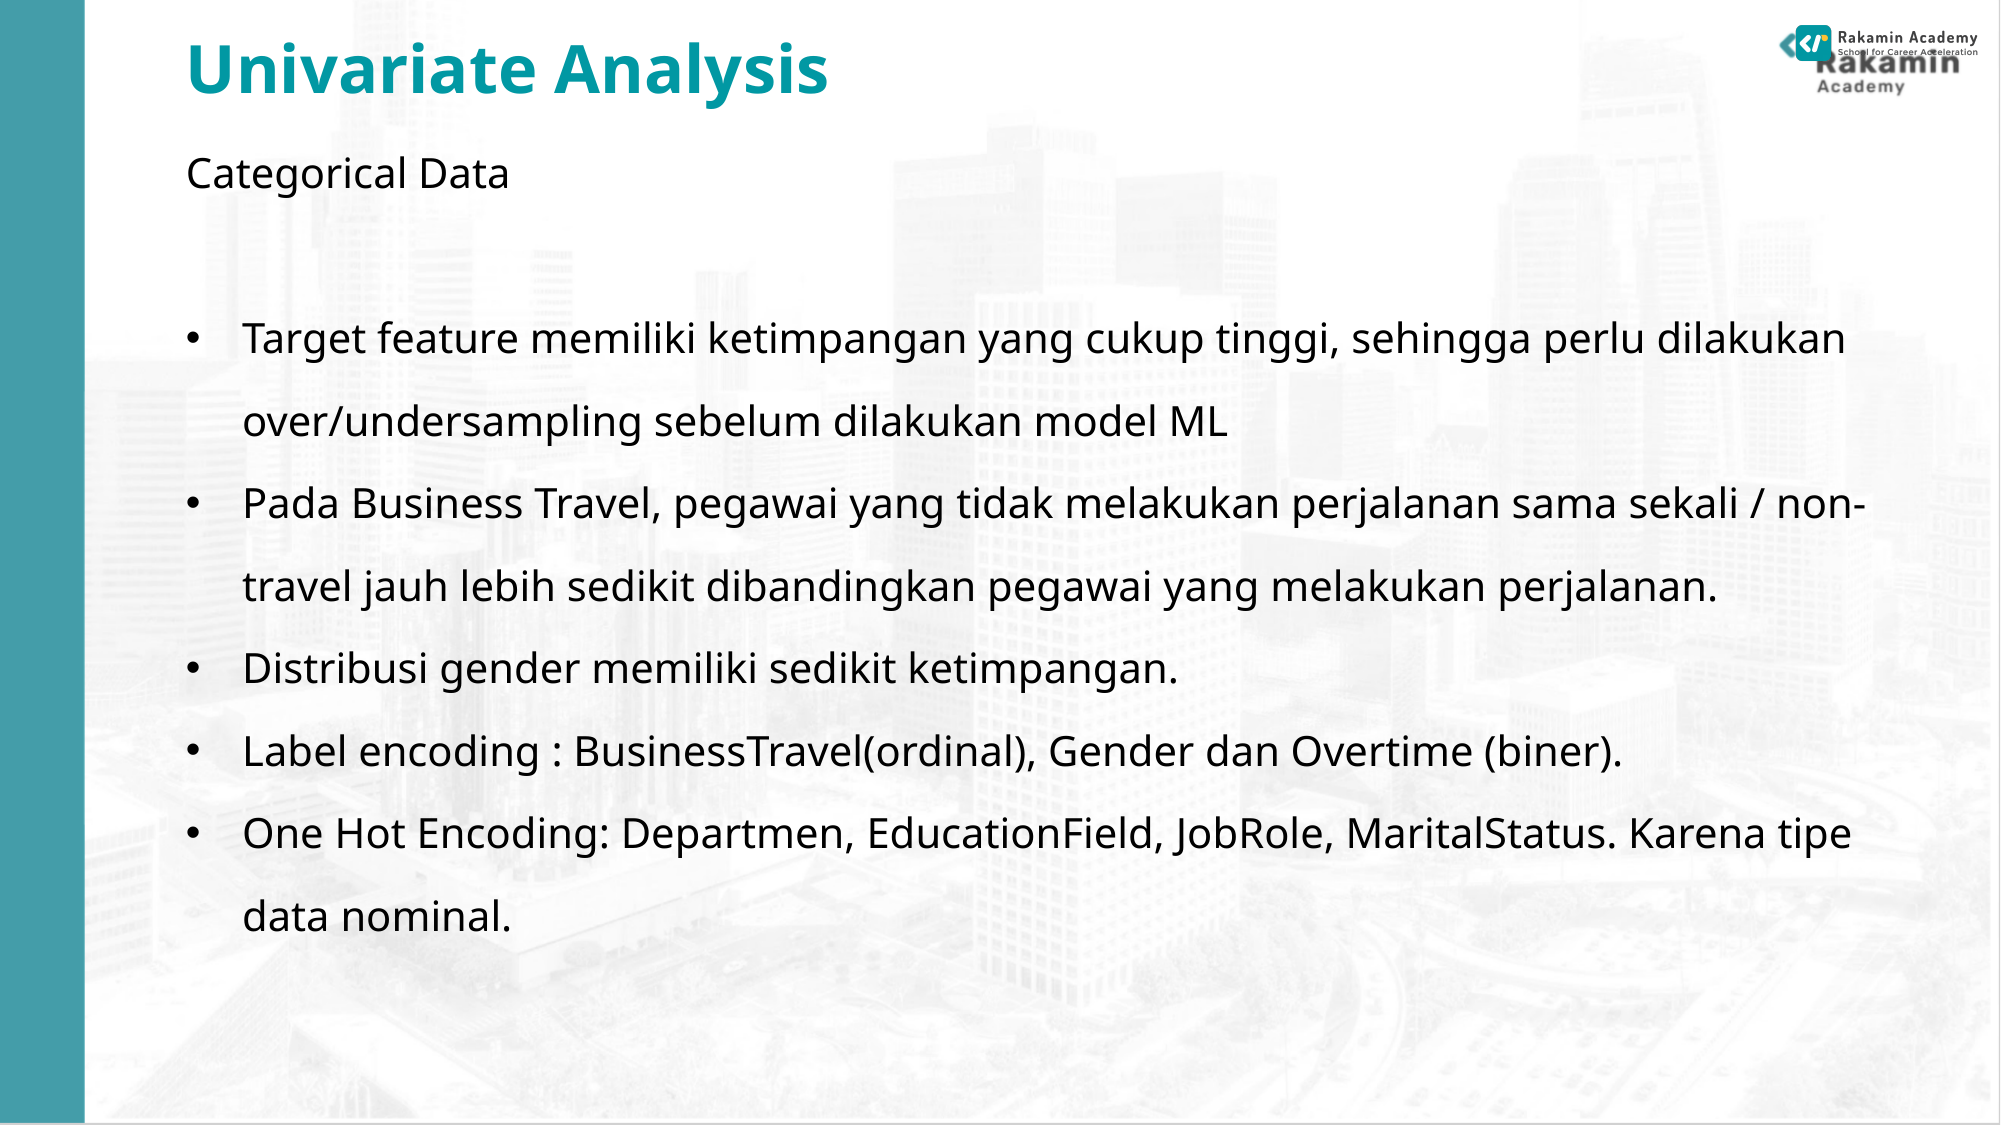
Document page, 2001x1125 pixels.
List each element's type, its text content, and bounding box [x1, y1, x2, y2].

text_box Univariate Analysis [170, 16, 1377, 114]
text_box Categorical Data Target feature memiliki ketimpangan yang cukup tinggi, sehingga perlu dilakukan over/undersampling sebelum dilakukan model ML Pada Business Travel, pegawai yang tidak melakukan perjalanan sama sekali / non-travel jauh lebih sedikit dibandingkan pegawai yang melakukan perjalanan. Distribusi gender memiliki sedikit ketimpangan. Label encoding : BusinessTravel(ordinal), Gender dan Overtime (biner). One Hot Encoding: Departmen, EducationField, JobRole, MaritalStatus. Karena tipe data nominal. [170, 107, 1899, 1060]
picture [0, 0, 2001, 1125]
